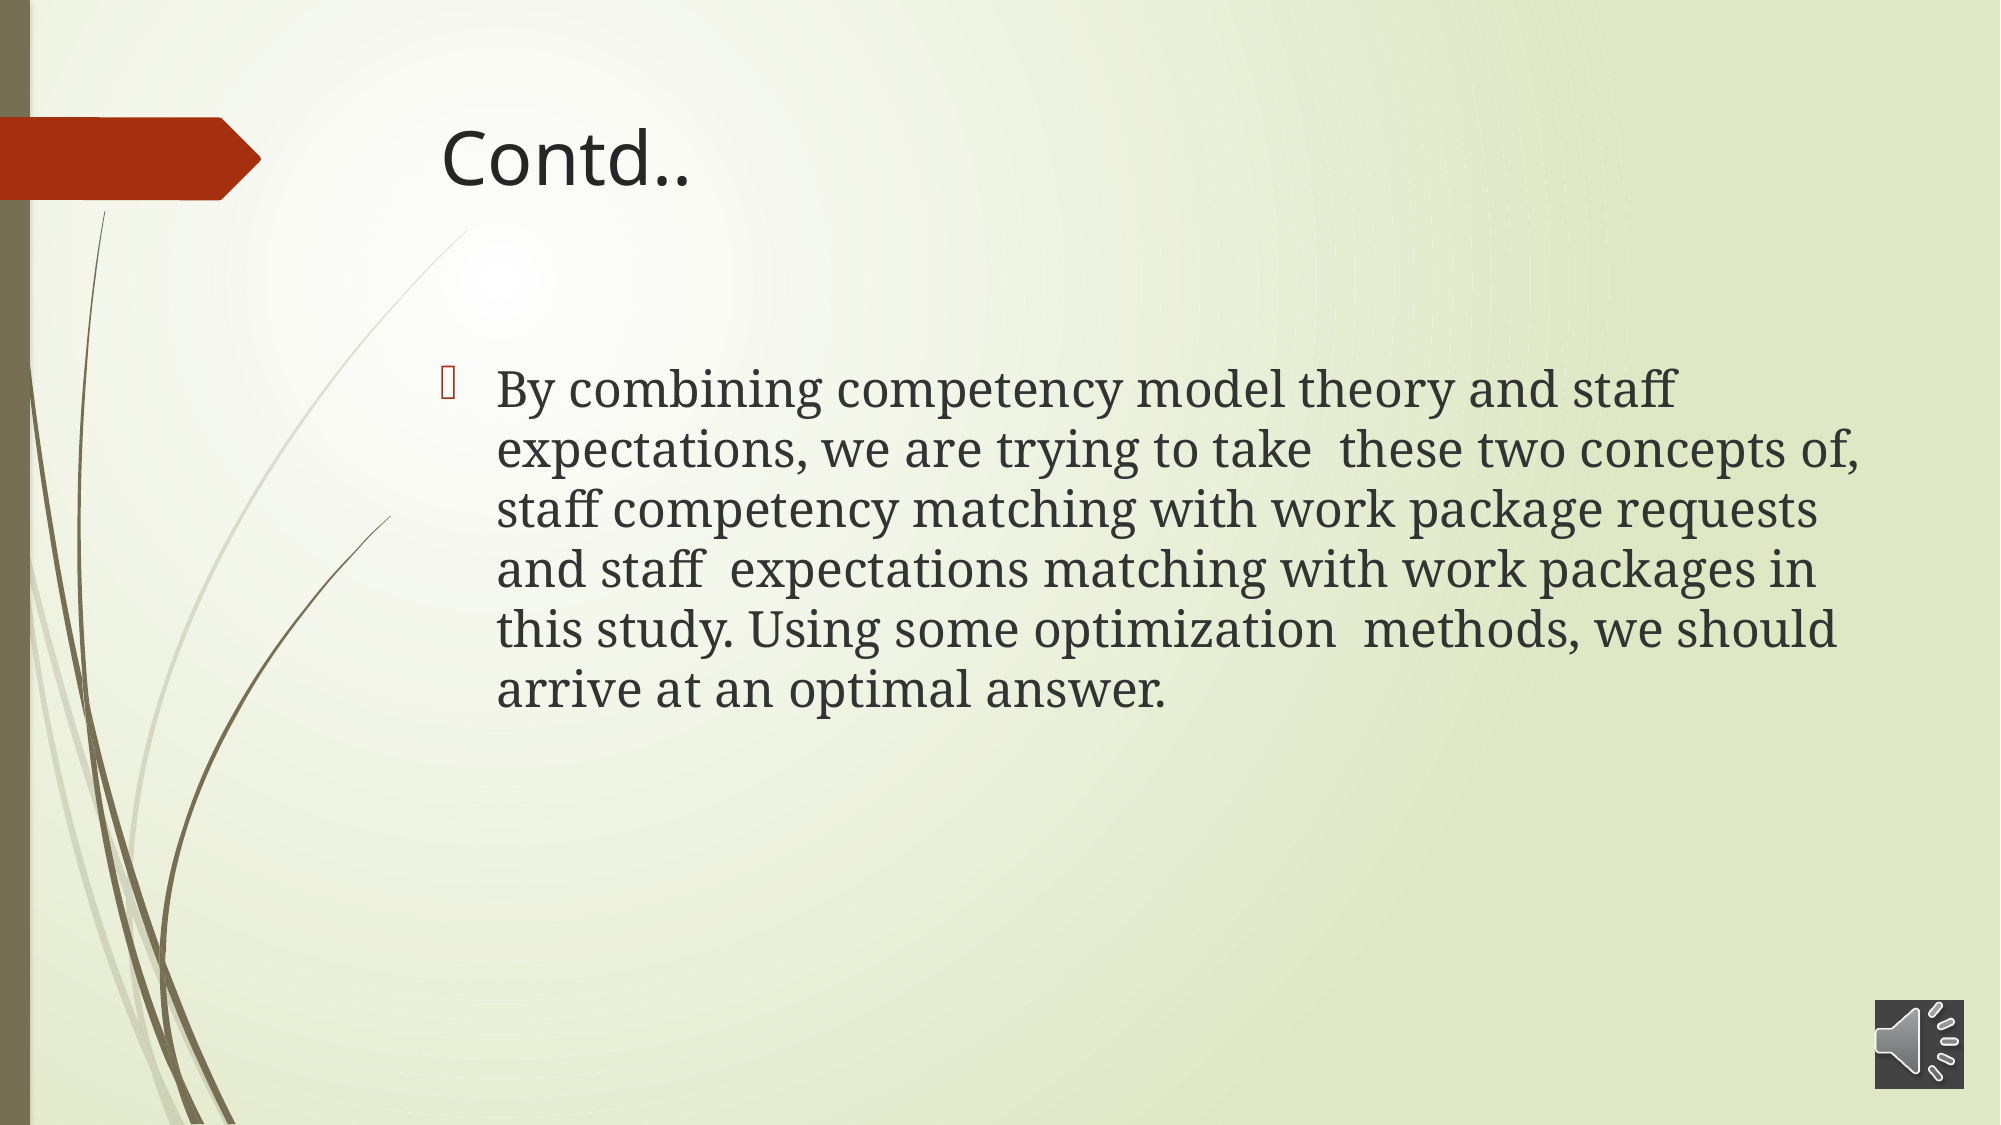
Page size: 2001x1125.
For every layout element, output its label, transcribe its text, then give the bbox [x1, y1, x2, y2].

title Contd.. [425, 102, 1888, 313]
list By combining competency model theory and staff expectations, we are trying to take these two concepts of, staff competency matching with work package requests and staff expectations matching with work packages in this study. Using some optimization methods, we should arrive at an optimal answer. [424, 350, 1888, 970]
picture [1873, 998, 1965, 1090]
